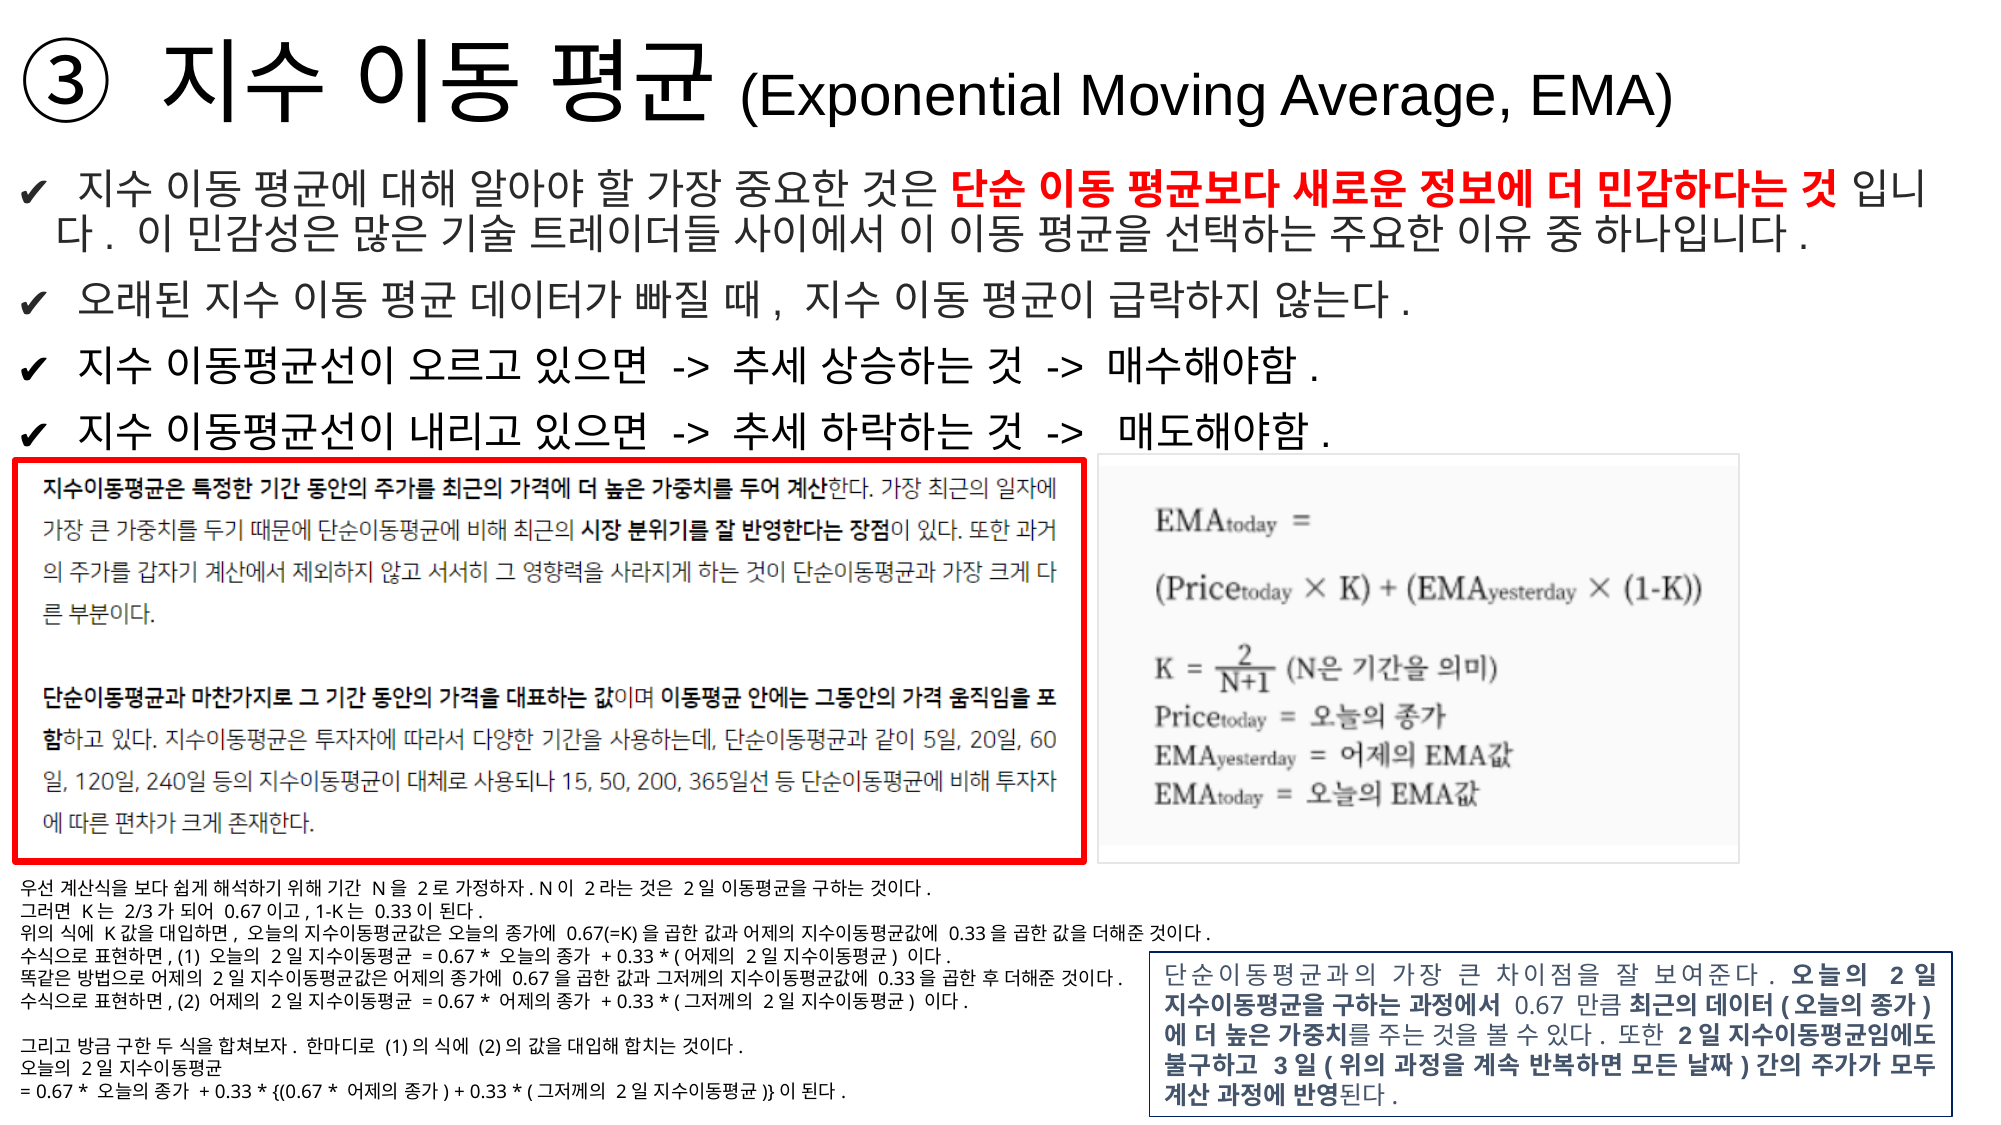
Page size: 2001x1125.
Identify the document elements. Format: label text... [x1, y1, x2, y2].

list 지수 이동 평균에 대해 알아야 할 가장 중요한 것은 단순 이동 평균보다 새로운 정보에 더 민감하다는 것 입니다. 이 민감성은 많은 기술 트레이더들 사이에서 이 이동 평균을 선택하는 주요한 이유 중 하나입니다. 오래된 지수 이동 평균 데이터가 빠질 때, 지수 이동 평균이 급락하지 않는다. 지수 이동평균선이 오르고 있으면 -> 추세 상승하는 것 -> 매수해야함. 지수 이동평균선이 내리고 있으면 -> 추세 하락하는 것 -> 매도해야함. [0, 161, 2000, 466]
text_box 단순이동평균과의 가장 큰 차이점을 잘 보여준다. 오늘의 2일 지수이동평균을 구하는 과정에서 0.67 만큼 최근의 데이터(오늘의 종가)에 더 높은 가중치를 주는 것을 볼 수 있다. 또한 2일 지수이동평균임에도 불구하고 3일(위의 과정을 계속 반복하면 모든 날짜)간의 주가가 모두 계산 과정에 반영된다. [1149, 952, 1953, 1117]
picture [18, 463, 1081, 859]
title ③ 지수 이동 평균(Exponential Moving Average, EMA) [5, 0, 1731, 161]
picture [1098, 454, 1739, 863]
text_box 우선 계산식을 보다 쉽게 해석하기 위해 기간 N을 2로 가정하자. N이 2라는 것은 2일 이동평균을 구하는 것이다. 그러면 K는 2/3가 되어 0.67이고, 1-K는 0.33이 된다. 위의 식에 K값을 대입하면, 오늘의 지수이동평균값은 오늘의 종가에 0.67(=K)을 곱한 값과 어제의 지수이동평균값에 0.33을 곱한 값을 더해준 것이다. 수식으로 표현하면, (1) 오늘의 2일 지수이동평균 = 0.67 * 오늘의 종가 + 0.33 * (어제의 2일 지수이동평균) 이다. 똑같은 방법으로 어제의 2일 지수이동평균값은 어제의 종가에 0.67을 곱한 값과 그저께의 지수이동평균값에 0.33을 곱한 후 더해준 것이다. 수식으로 표현하면, (2) 어제의 2일 지수이동평균 = 0.67 * 어제의 종가 + 0.33 * (그저께의 2일 지수이동평균) 이다. ​ 그리고 방금 구한 두 식을 합쳐보자. 한마디로 (1)의 식에 (2)의 값을 대입해 합치는 것이다. 오늘의 2일 지수이동평균 = 0.67 * 오늘의 종가 + 0.33 * {(0.67 * 어제의 종가) + 0.33 * (그저께의 2일 지수이동평균)}이 된다. [5, 869, 1282, 1110]
